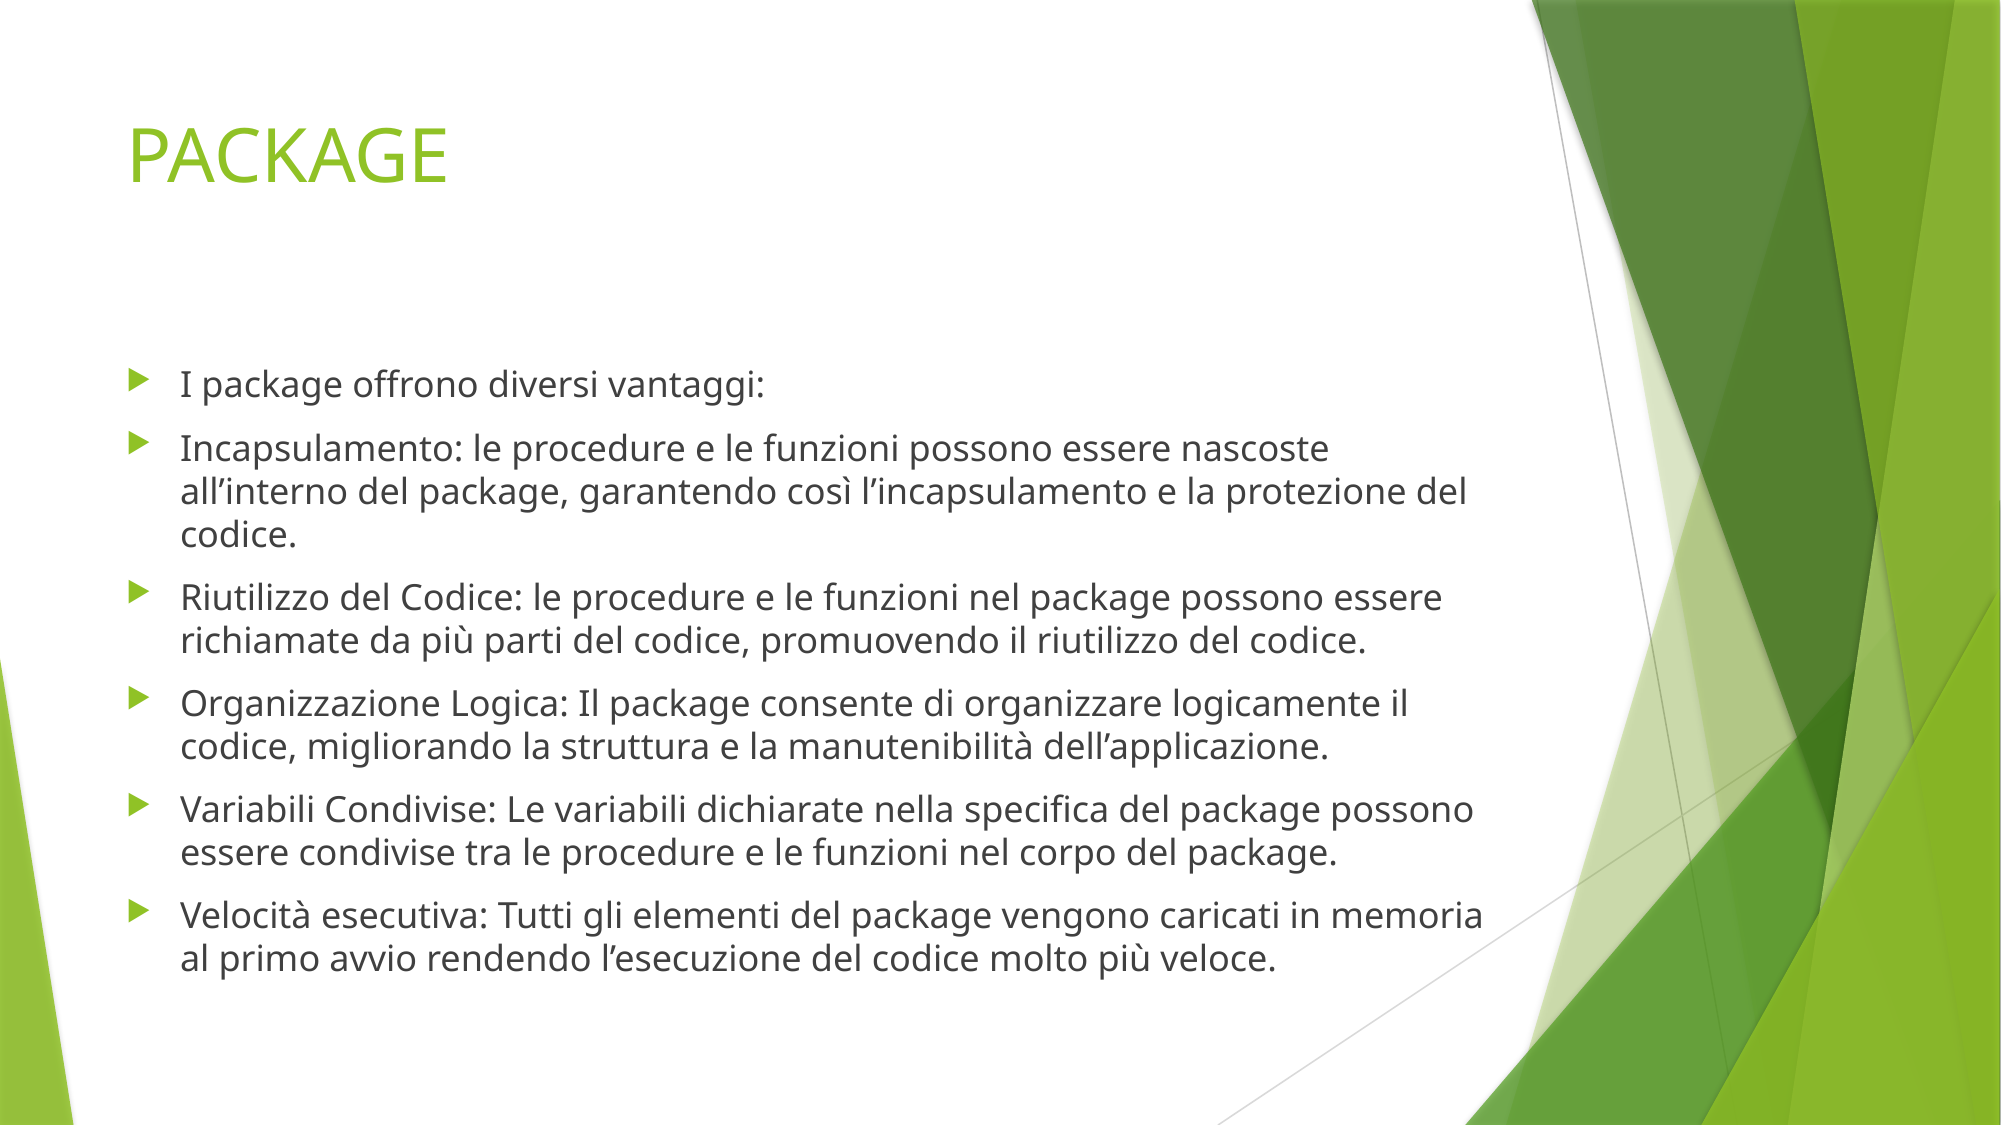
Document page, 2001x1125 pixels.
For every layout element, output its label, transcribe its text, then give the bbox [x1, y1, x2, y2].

title PACKAGE [111, 99, 1522, 317]
list I package offrono diversi vantaggi: Incapsulamento: le procedure e le funzioni possono essere nascoste all’interno del package, garantendo così l’incapsulamento e la protezione del codice. Riutilizzo del Codice: le procedure e le funzioni nel package possono essere richiamate da più parti del codice, promuovendo il riutilizzo del codice. Organizzazione Logica: Il package consente di organizzare logicamente il codice, migliorando la struttura e la manutenibilità dell’applicazione. Variabili Condivise: Le variabili dichiarate nella specifica del package possono essere condivise tra le procedure e le funzioni nel corpo del package. Velocità esecutiva: Tutti gli elementi del package vengono caricati in memoria al primo avvio rendendo l’esecuzione del codice molto più veloce. [111, 354, 1522, 992]
